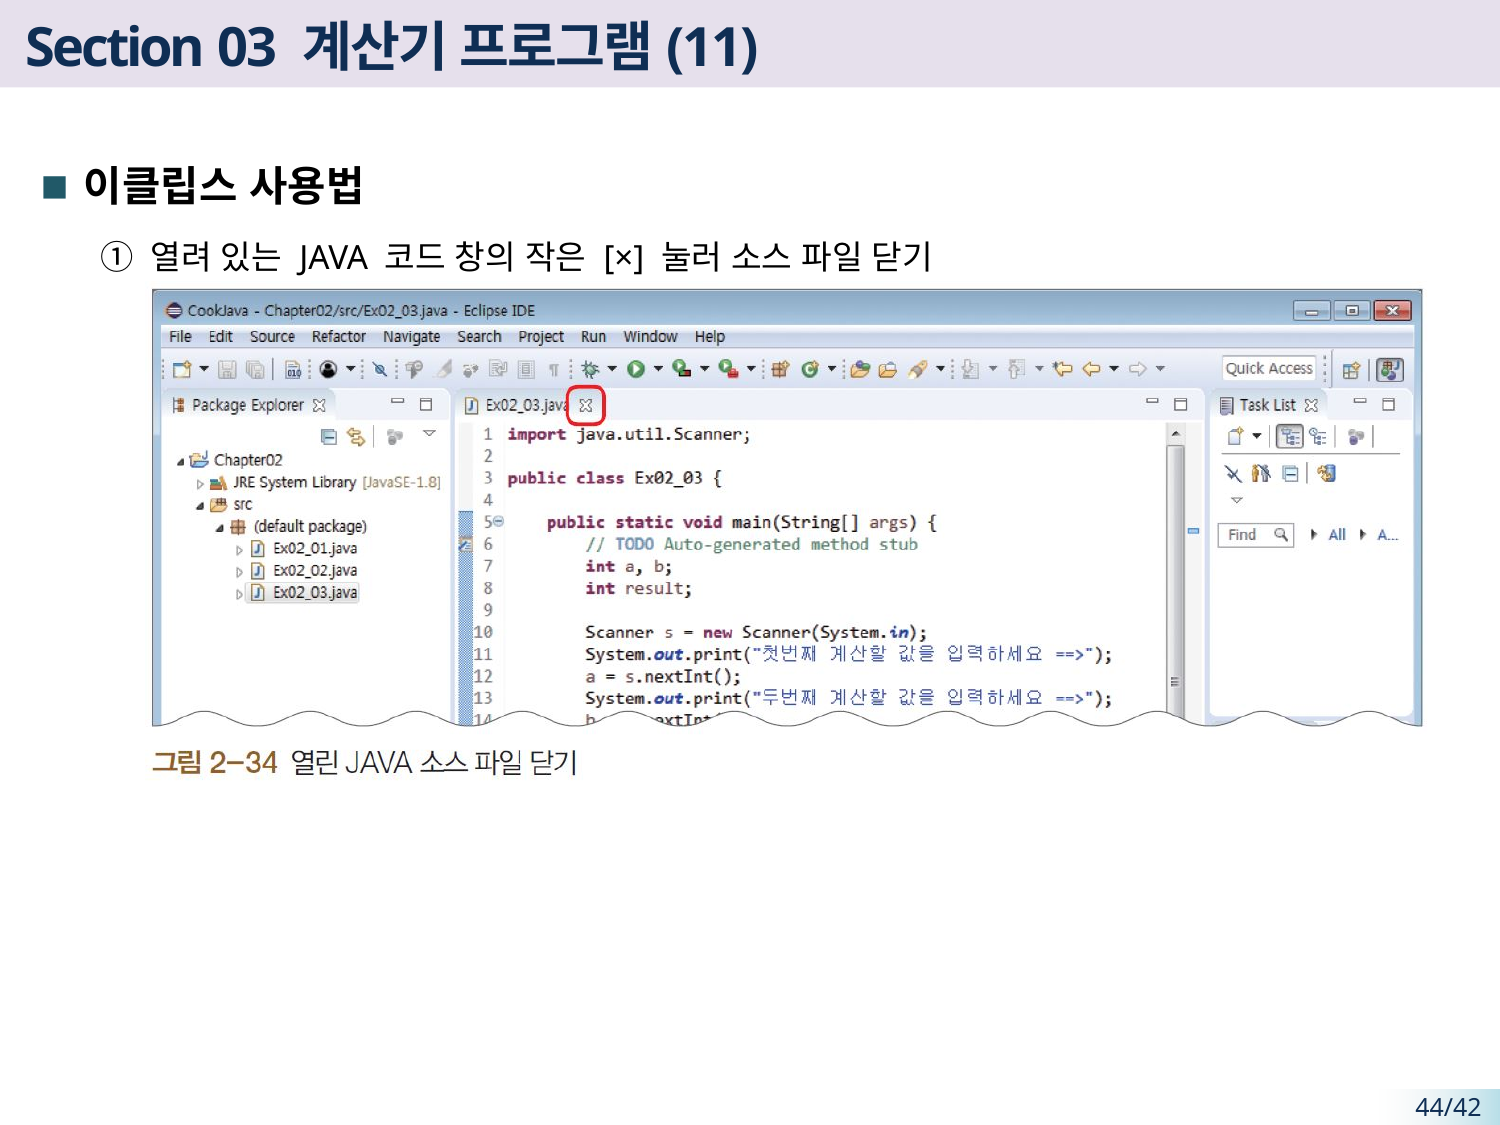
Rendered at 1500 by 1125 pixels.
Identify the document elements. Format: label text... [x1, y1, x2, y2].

title Section 03 계산기 프로그램(11) [10, 5, 1288, 84]
list 이클립스 사용법 ① 열려 있는 JAVA 코드 창의 작은 [×] 눌러 소스 파일 닫기 [10, 126, 1481, 1057]
picture [145, 281, 1433, 785]
